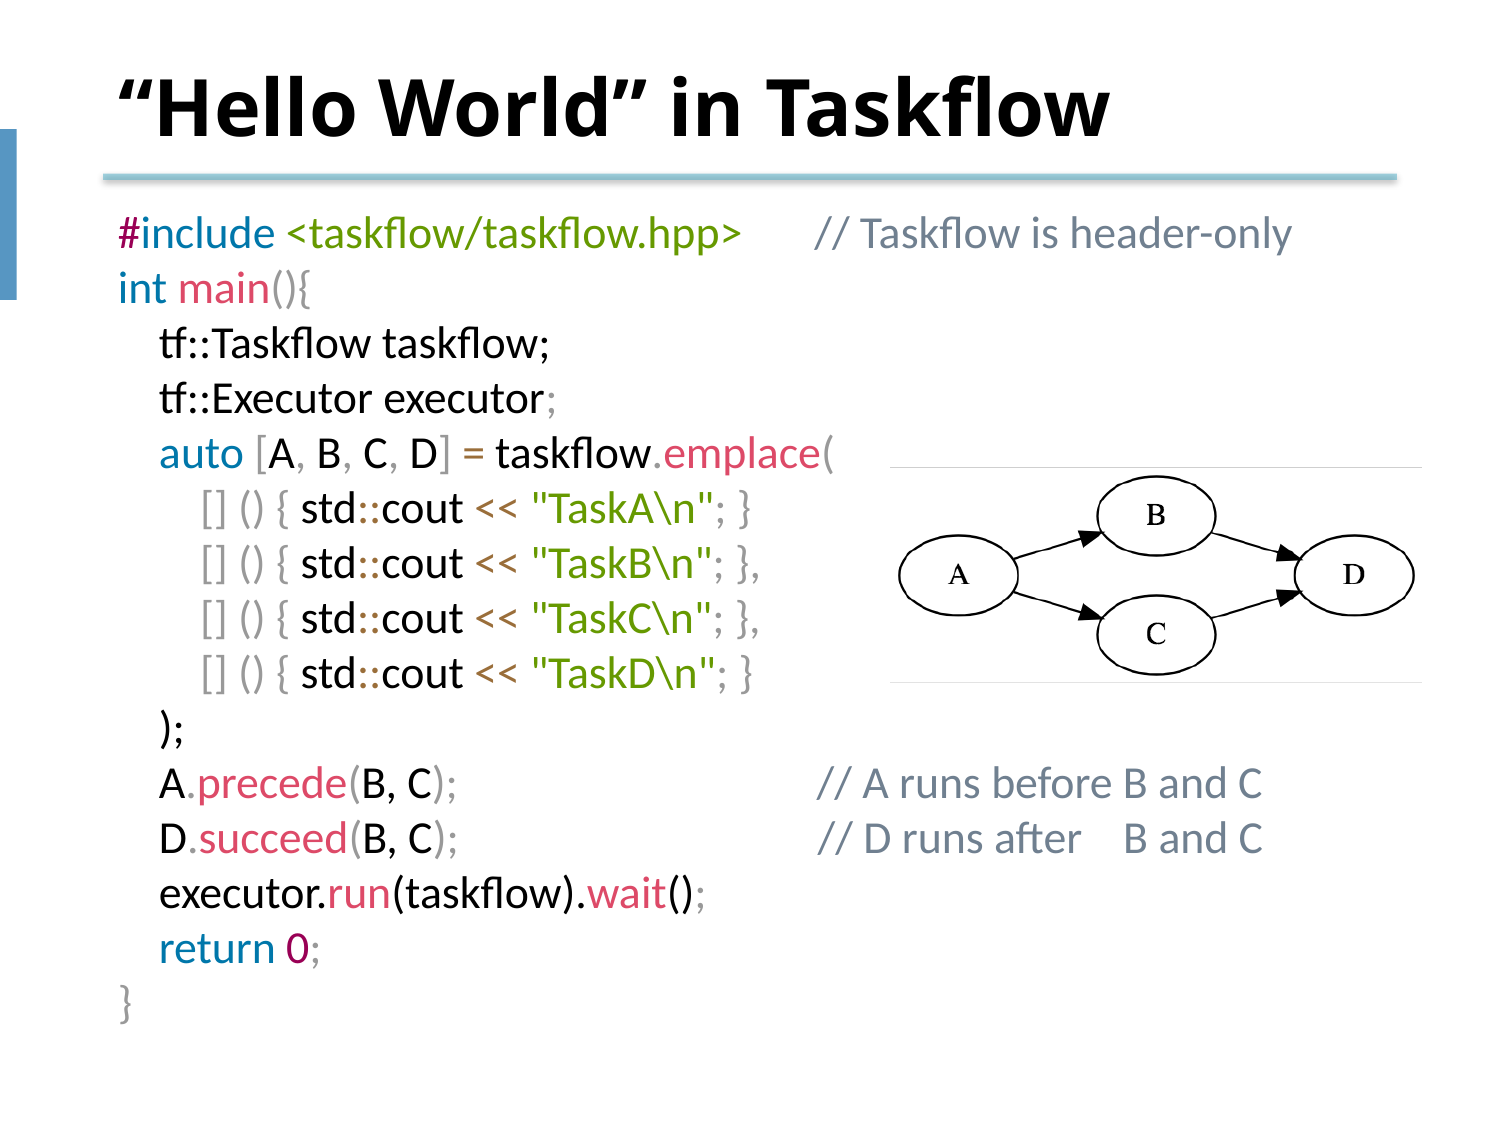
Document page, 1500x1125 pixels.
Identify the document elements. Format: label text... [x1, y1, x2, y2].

title “Hello World” in Taskflow [103, 25, 1397, 185]
picture [890, 467, 1422, 683]
text_box #include <taskflow/taskflow.hpp> // Taskflow is header-only int main(){ tf::Taskflow taskflow; tf::Executor executor; auto [A, B, C, D] = taskflow.emplace( [] () { std::cout << "TaskA\n"; } [] () { std::cout << "TaskB\n"; }, [] () { std::cout << "TaskC\n"; }, [] () { std::cout << "TaskD\n"; } ); A.precede(B, C); // A runs before B and C D.succeed(B, C); // D runs after B and C executor.run(taskflow).wait(); return 0; } [103, 195, 1397, 1035]
